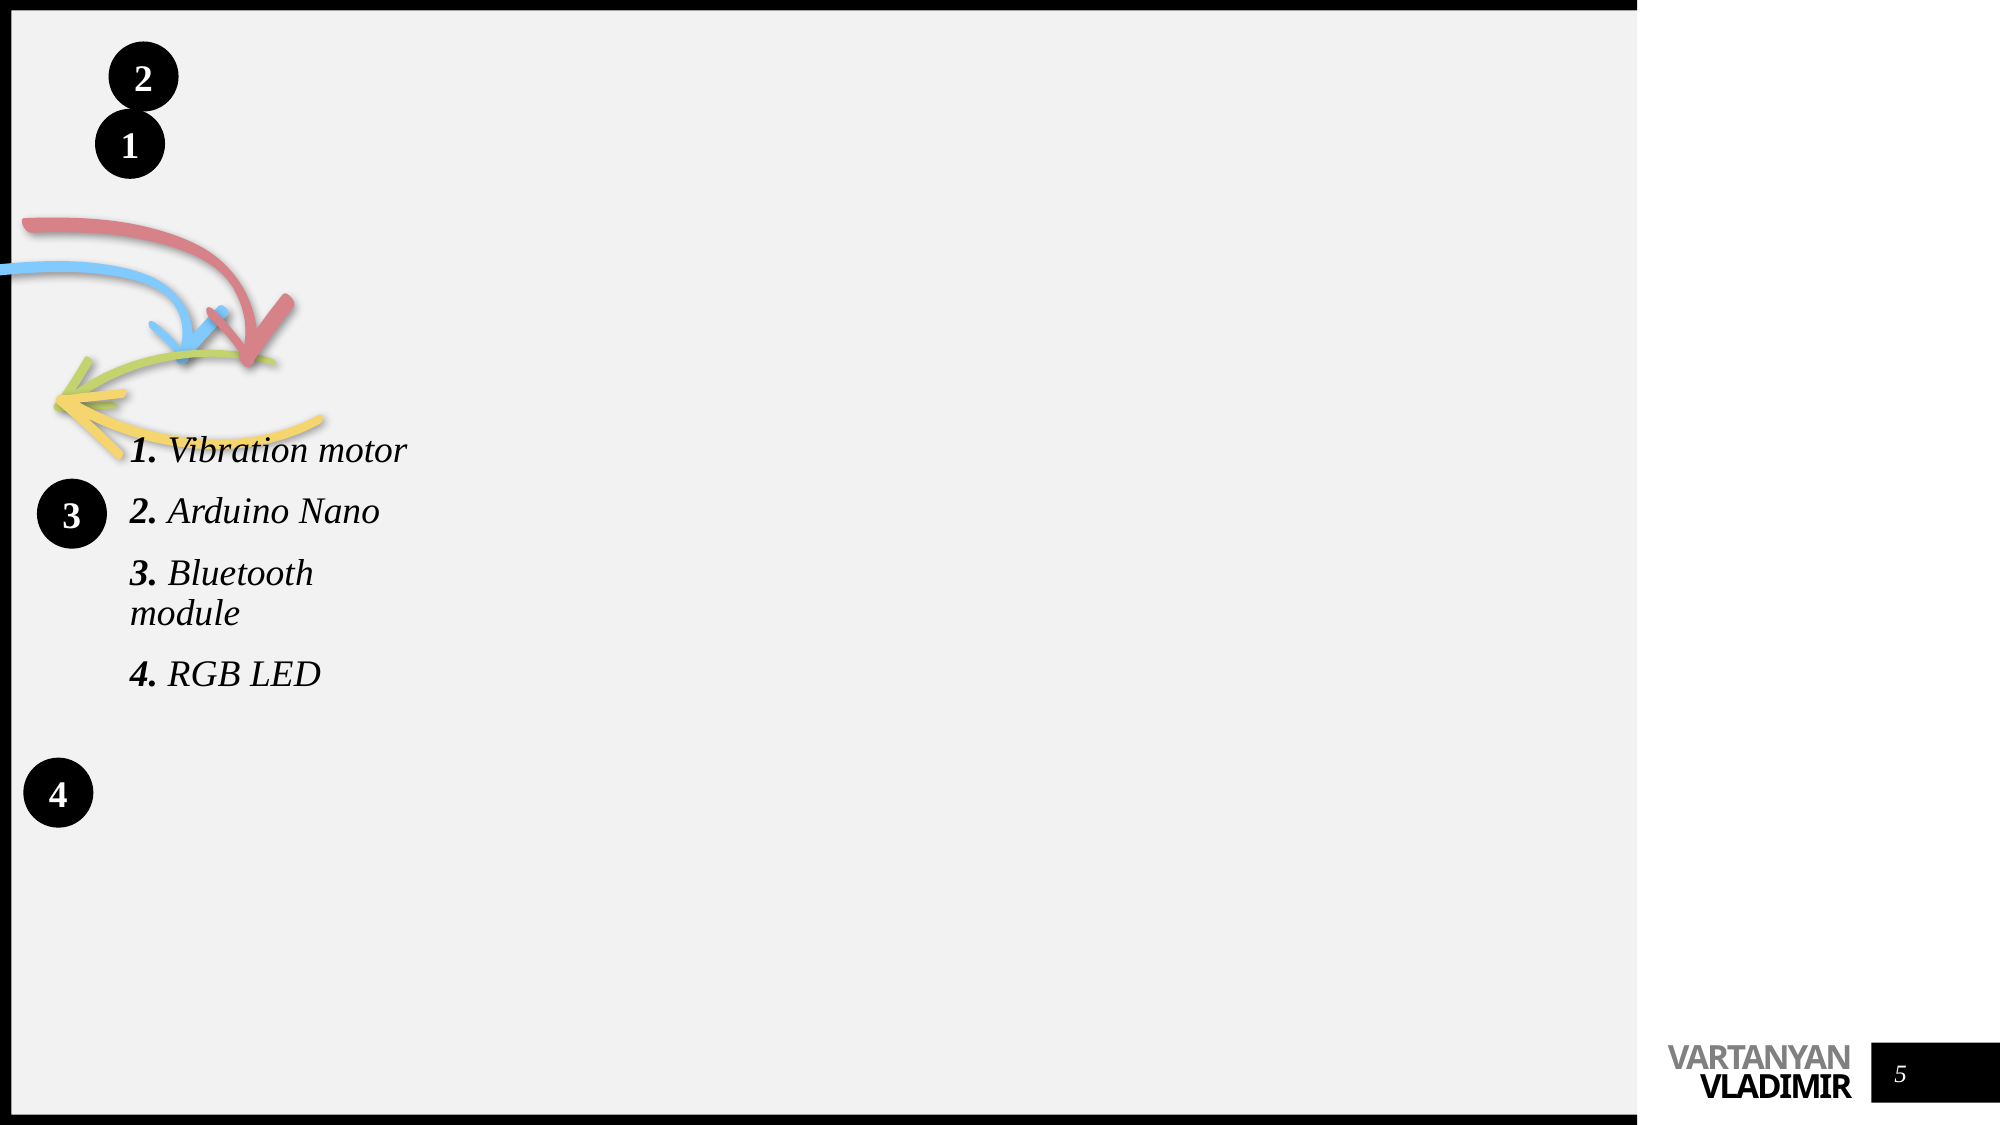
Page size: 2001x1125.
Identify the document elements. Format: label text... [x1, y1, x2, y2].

text_box 3 [35, 477, 108, 550]
text_box 4 [22, 756, 95, 829]
text_box [55, 388, 130, 460]
text_box 2 [107, 40, 180, 113]
text_box 1. Vibration motor 2. Arduino Nano 3. Bluetooth module 4. RGB LED [130, 178, 418, 947]
slide_number 5 [1877, 1050, 1924, 1096]
text_box [21, 217, 130, 238]
text_box [62, 356, 130, 393]
text_box 1 [93, 108, 167, 180]
text_box [0, 261, 130, 280]
